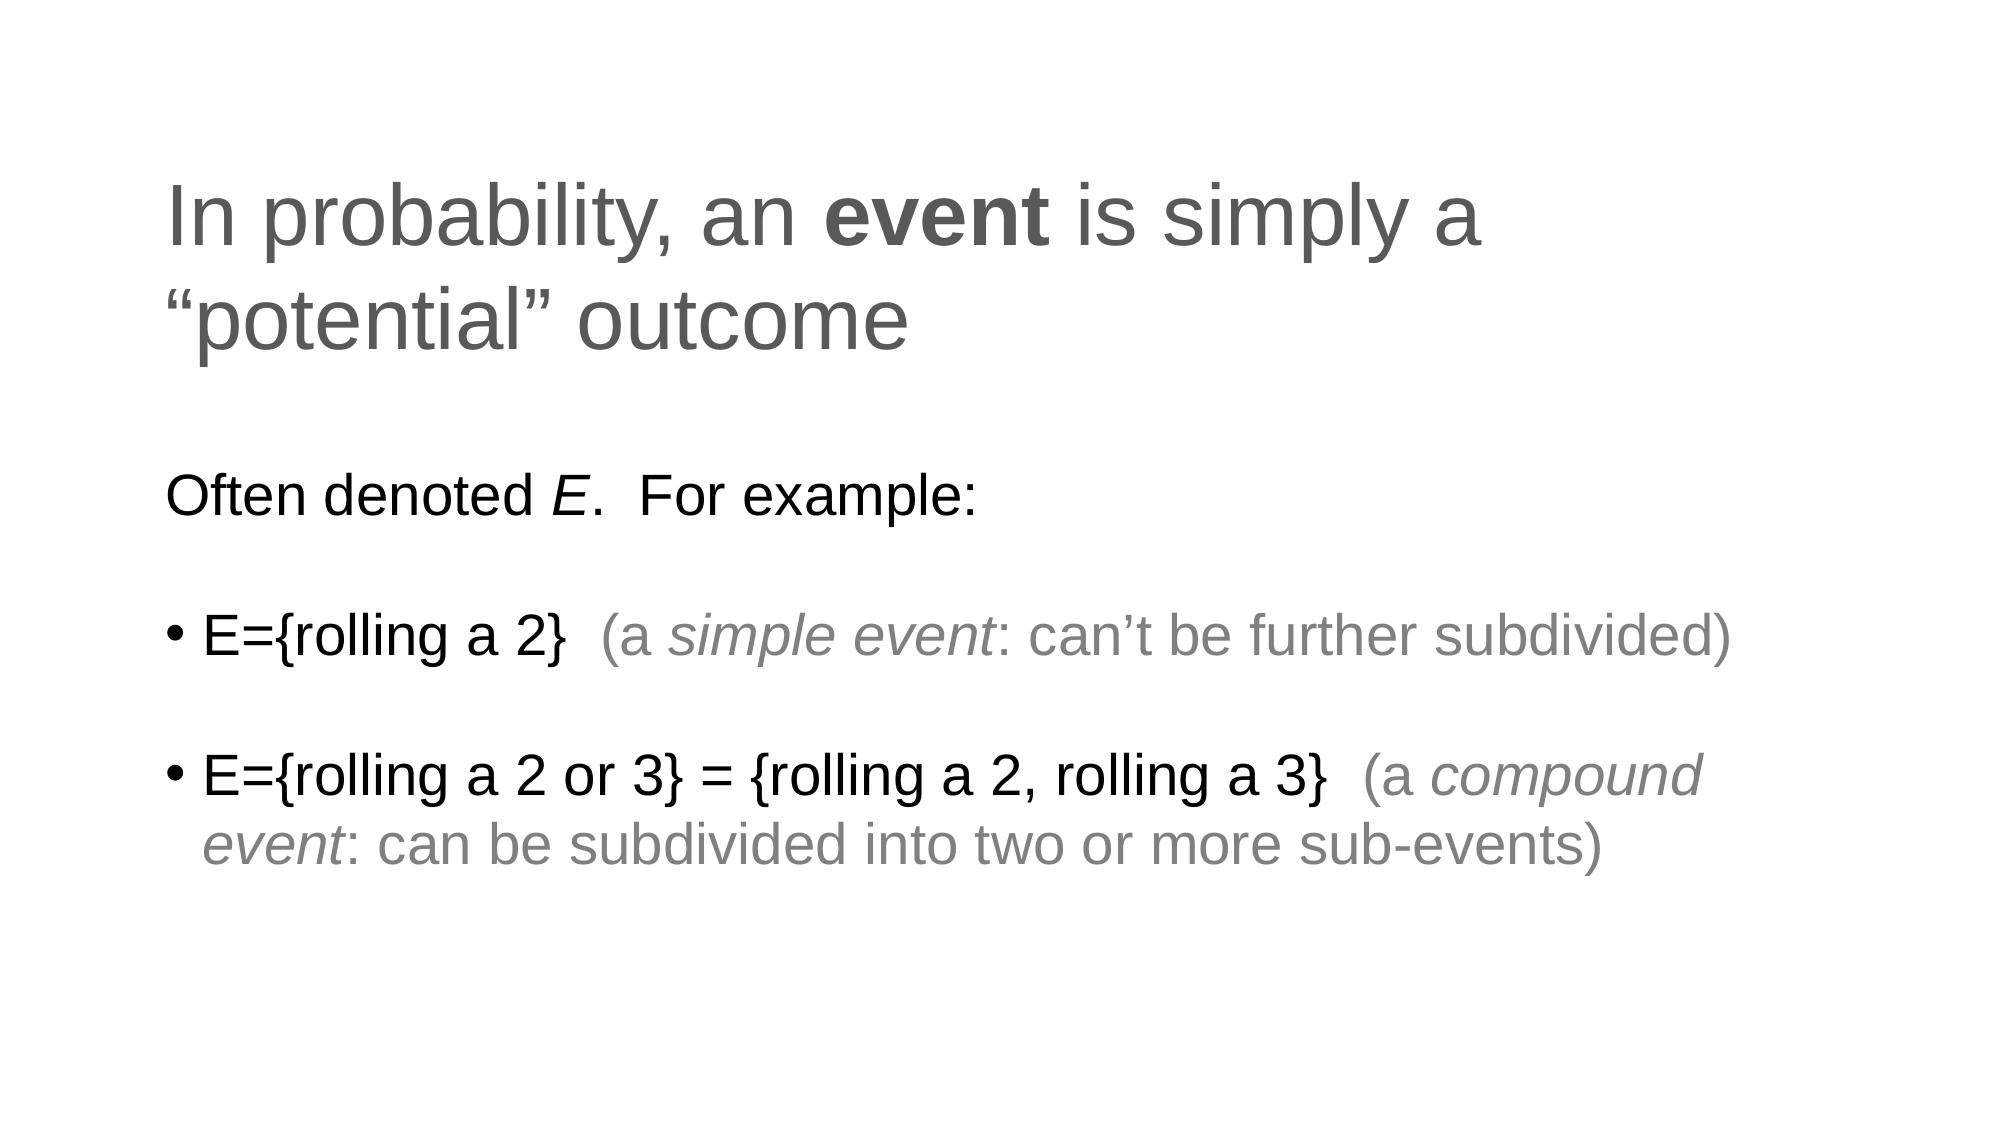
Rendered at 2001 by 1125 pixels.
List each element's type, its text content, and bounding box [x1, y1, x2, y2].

list Often denoted E. For example: E={rolling a 2} (a simple event: can’t be further subdivided) E={rolling a 2 or 3} = {rolling a 2, rolling a 3} (a compound event: can be subdivided into two or more sub-events) [150, 450, 1875, 975]
title In probability, an event is simply a “potential” outcome [150, 149, 1875, 375]
